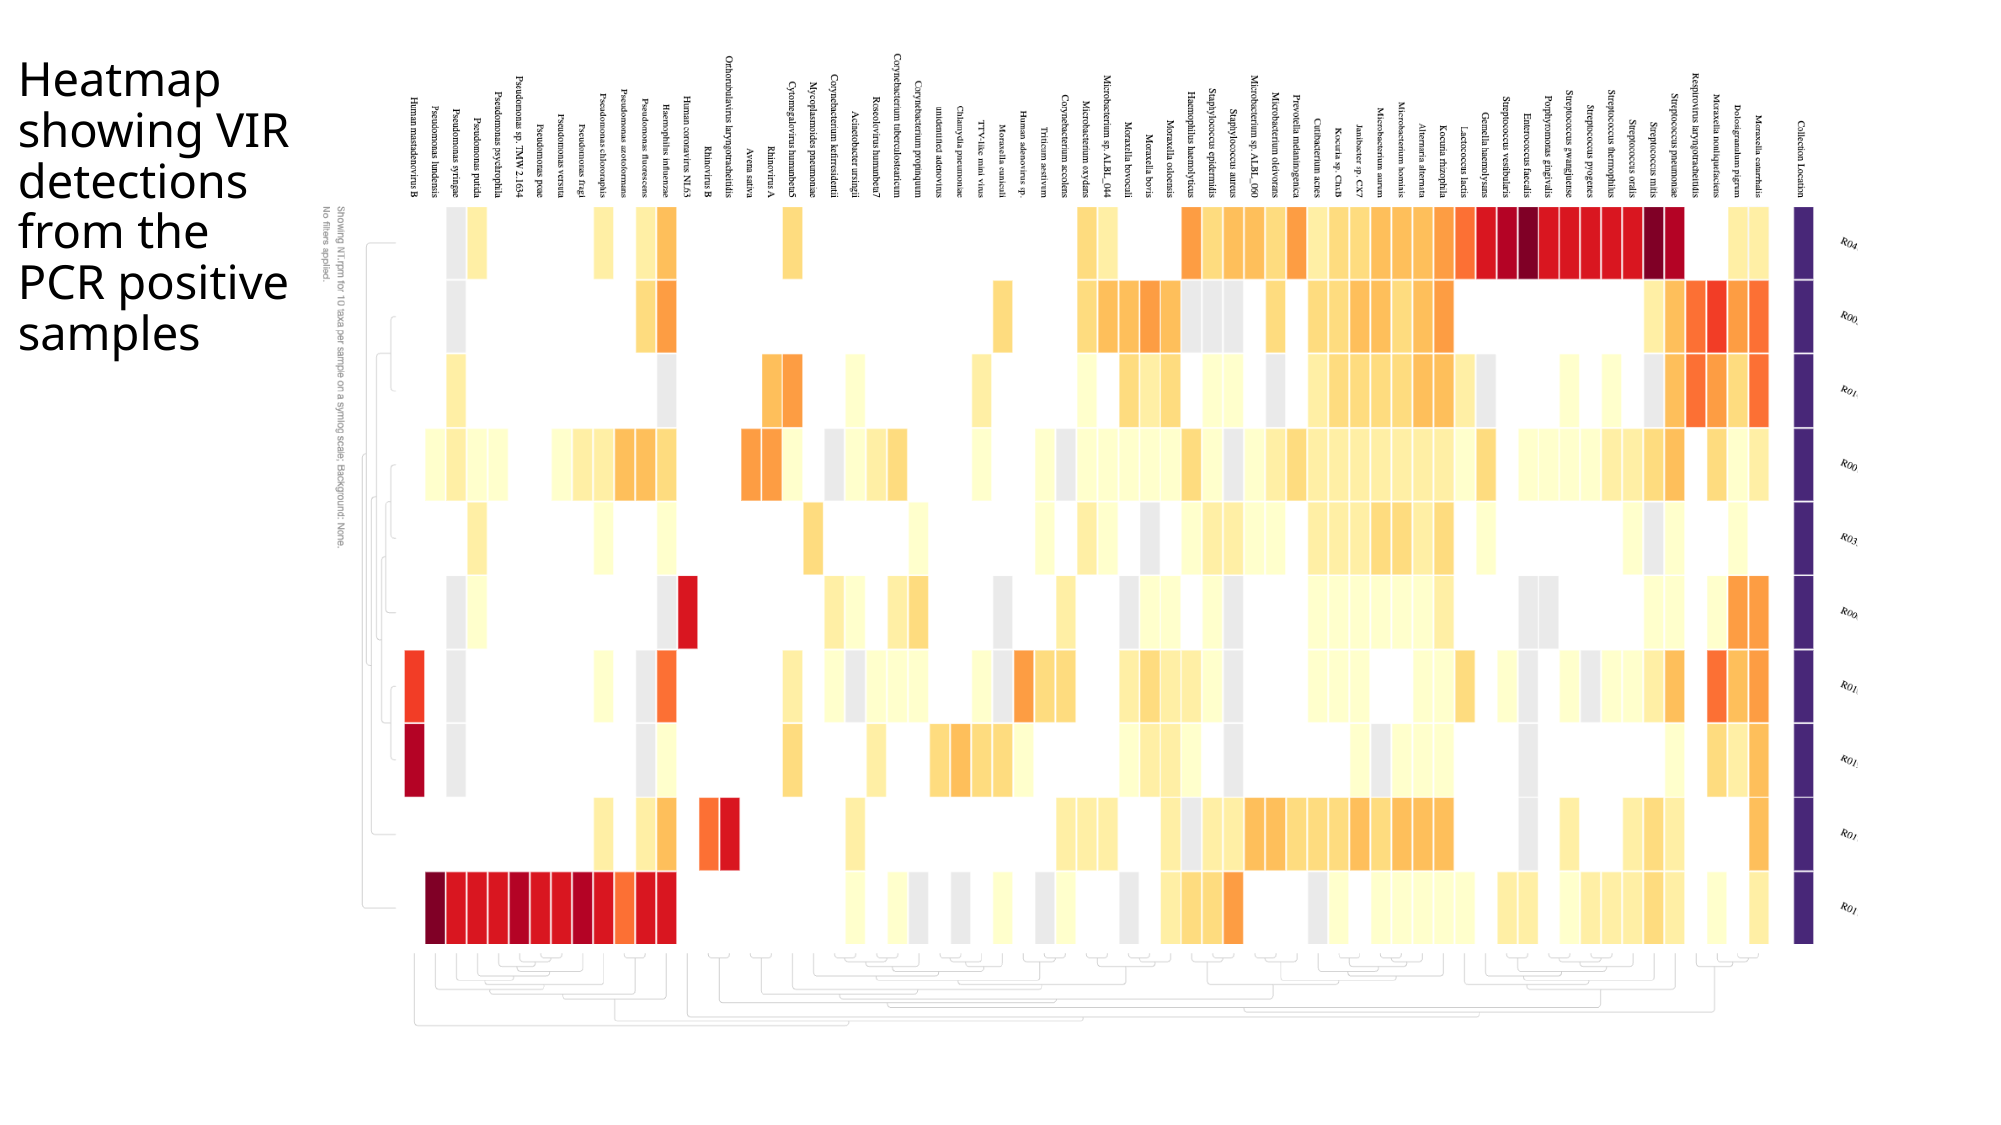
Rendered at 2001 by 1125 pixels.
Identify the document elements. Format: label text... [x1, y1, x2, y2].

picture [307, 0, 1858, 1125]
title Heatmap showing VIR detections from the PCR positive samples [2, 43, 306, 374]
